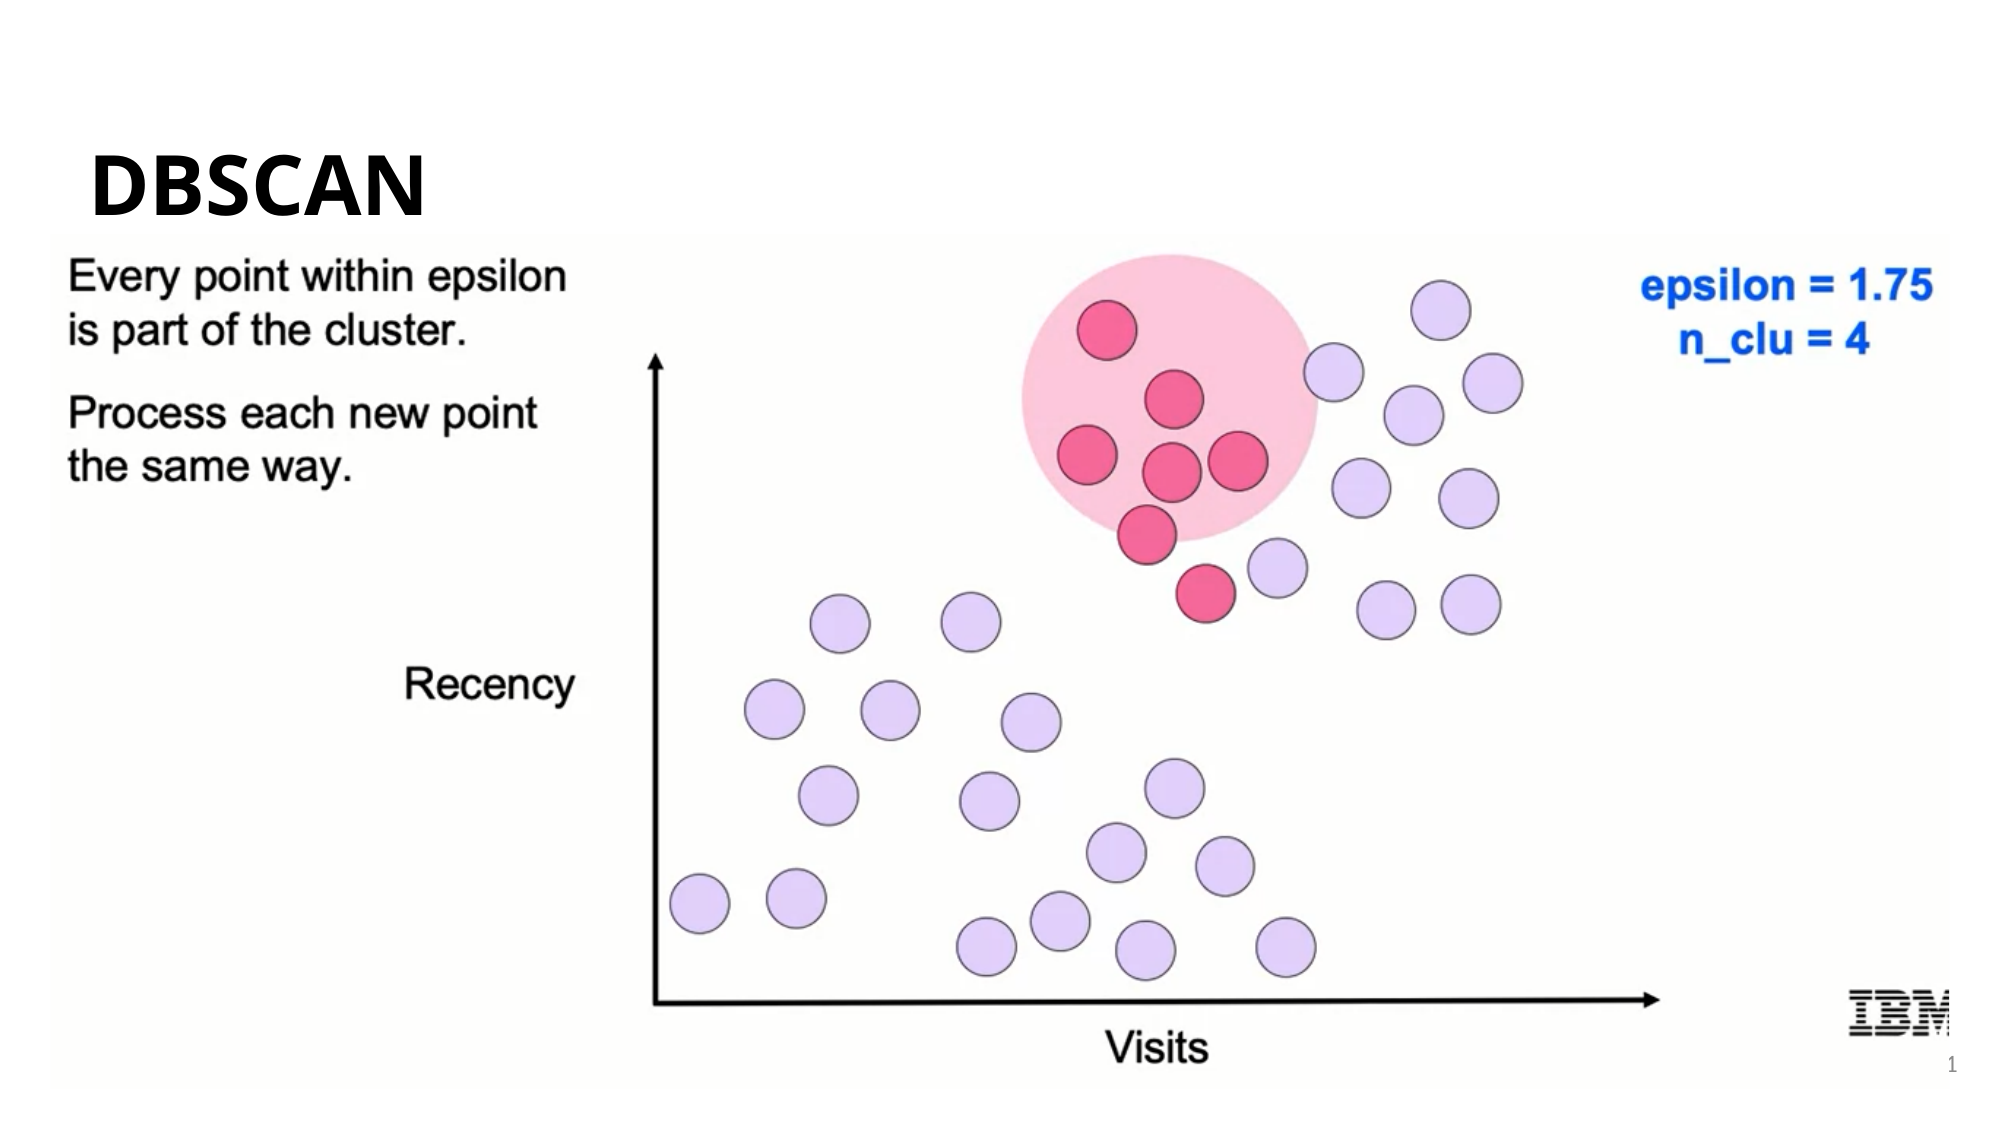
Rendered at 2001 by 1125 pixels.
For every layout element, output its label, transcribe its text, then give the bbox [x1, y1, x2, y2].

slide_number 11 [1853, 1019, 1974, 1106]
title DBSCAN [68, 97, 1932, 223]
picture [50, 234, 1950, 1089]
